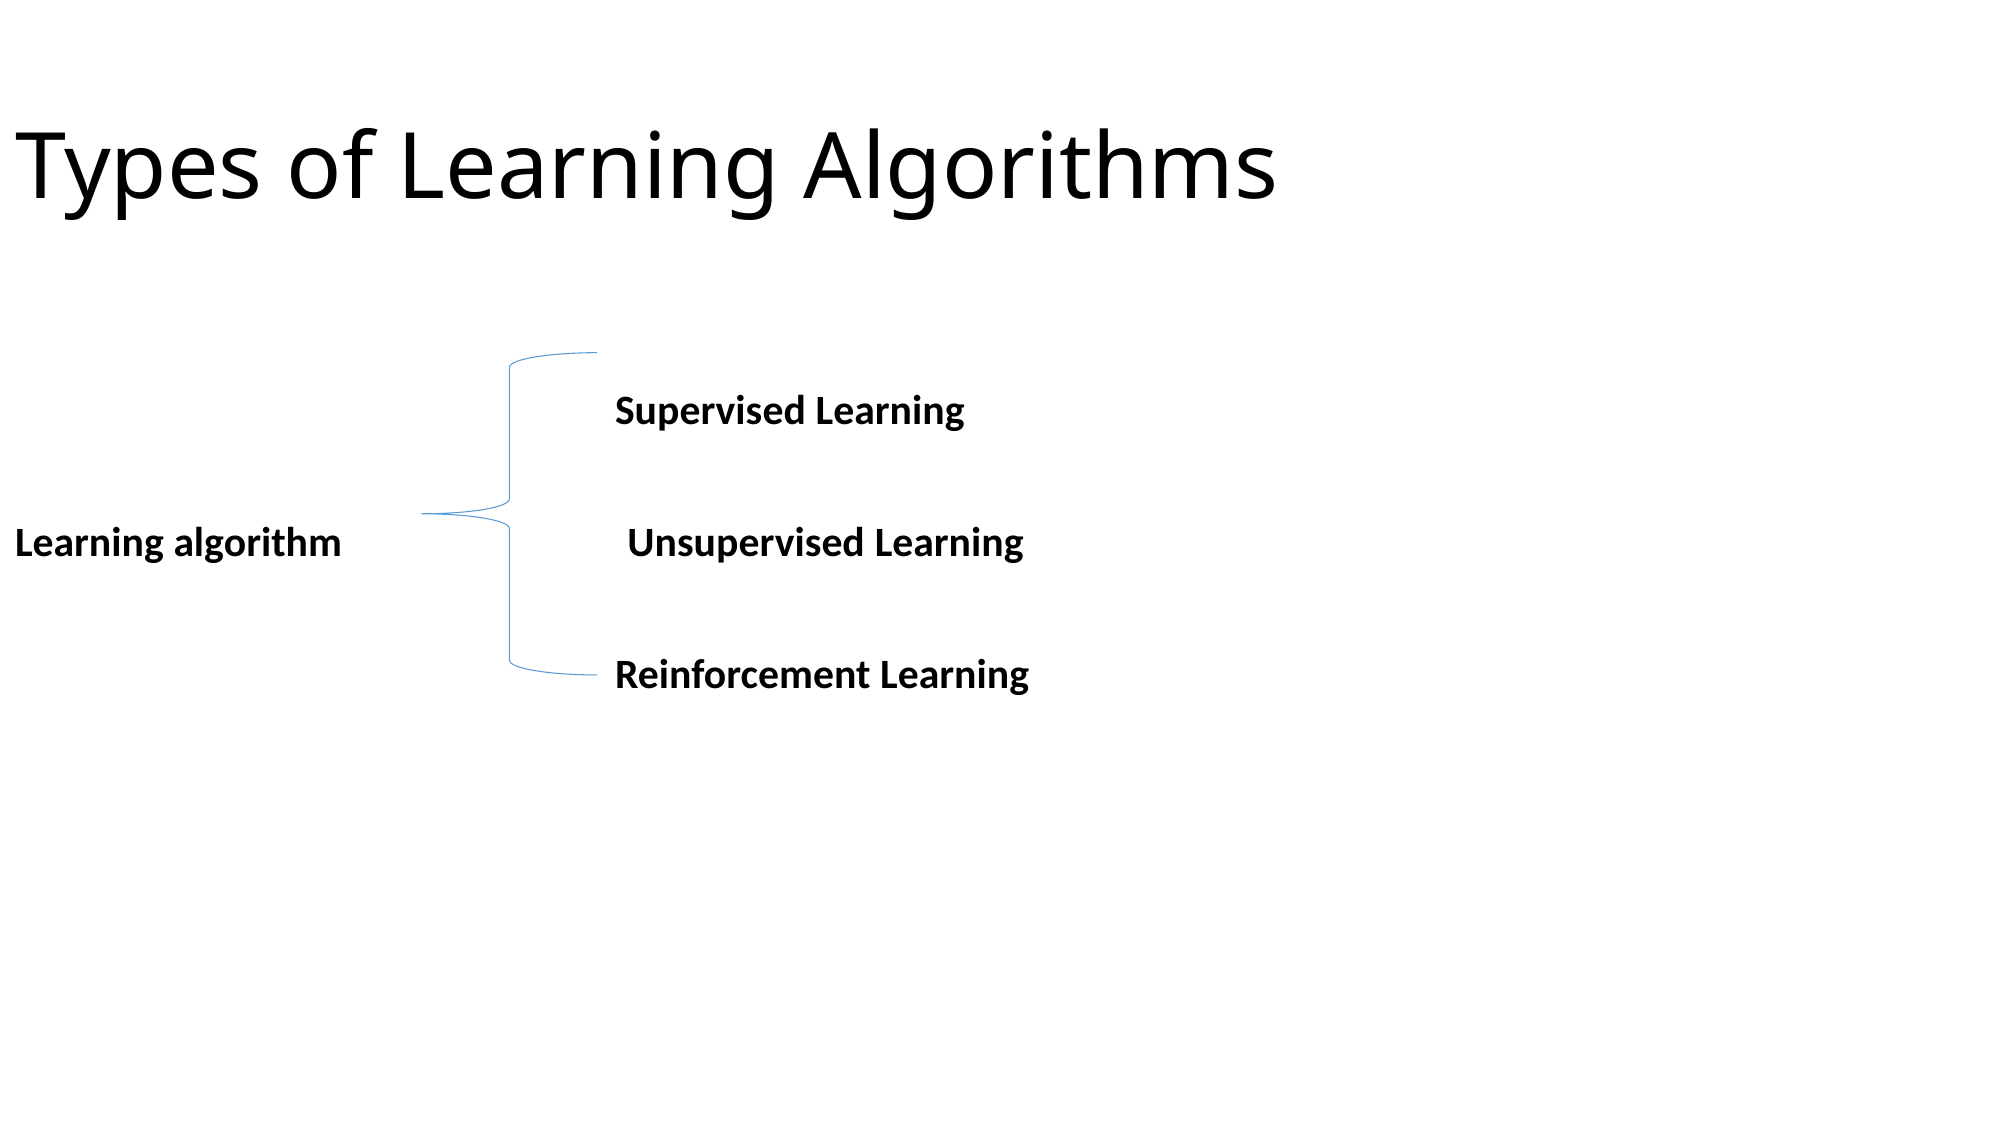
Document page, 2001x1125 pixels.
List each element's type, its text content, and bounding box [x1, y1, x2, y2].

list Supervised Learning Learning algorithm Unsupervised Learning Reinforcement Learning [0, 112, 1890, 997]
text_box [421, 352, 598, 676]
title Types of Learning Algorithms [0, 59, 1725, 278]
